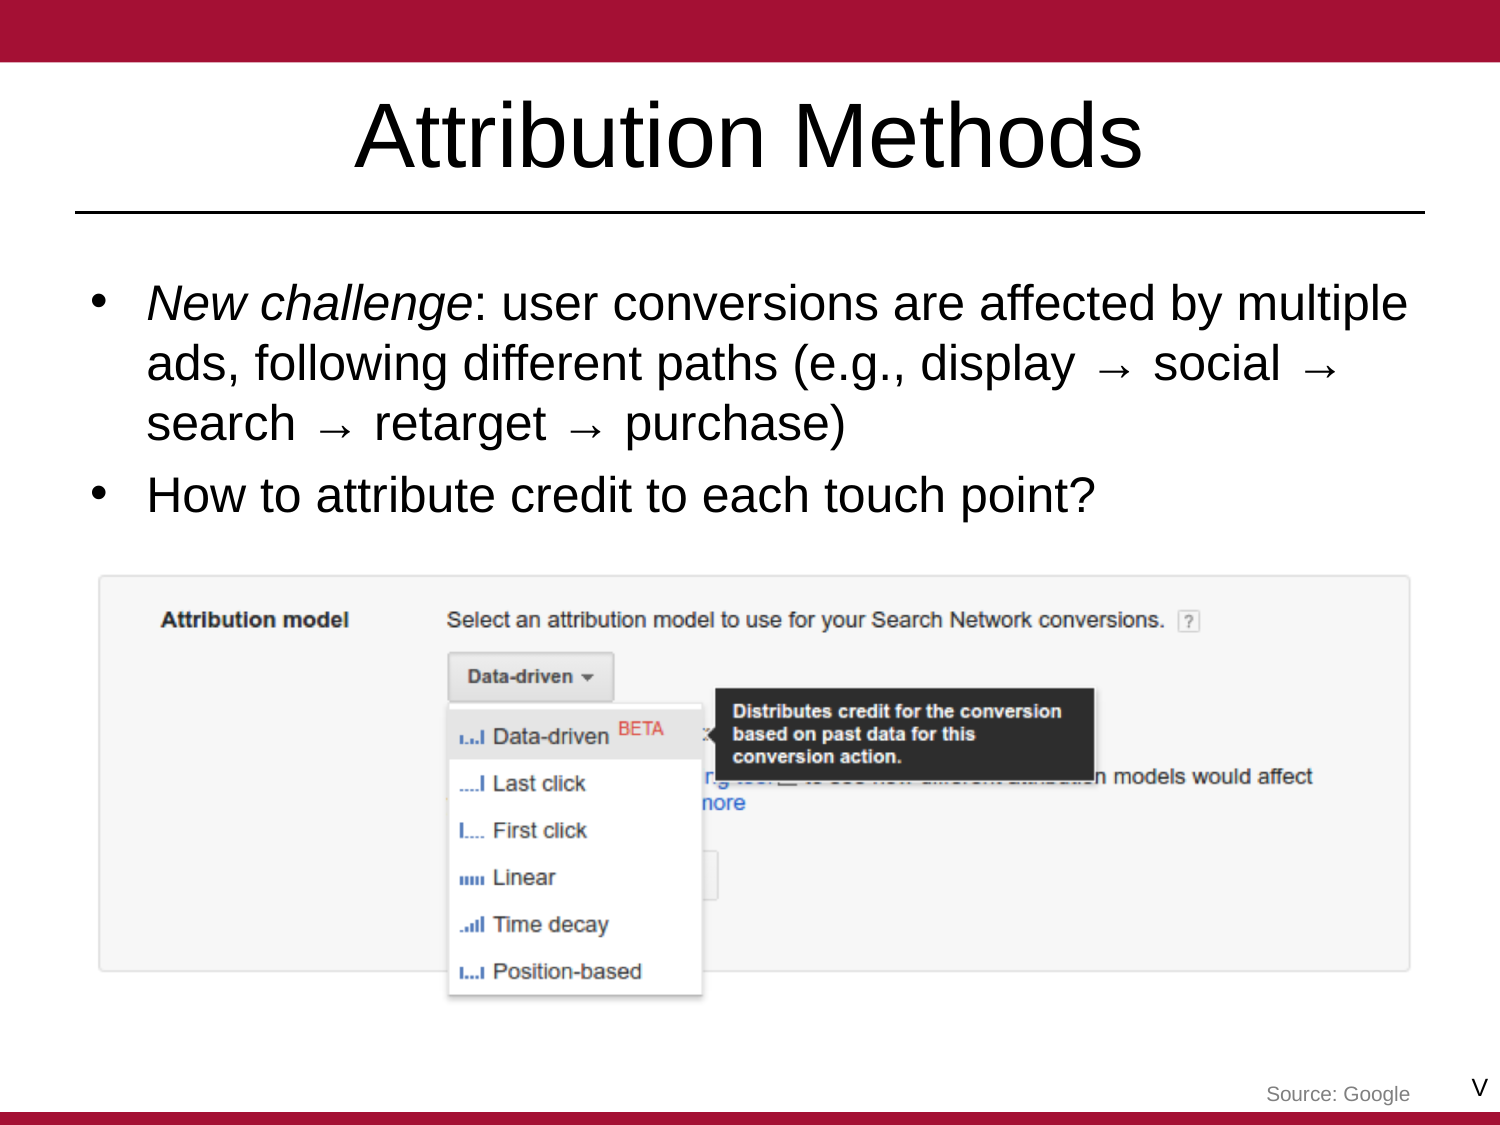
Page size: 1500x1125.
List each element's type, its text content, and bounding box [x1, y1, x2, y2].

picture [79, 557, 1421, 1017]
list New challenge: user conversions are affected by multiple ads, following different paths (e.g., display → social → search → retarget → purchase) How to attribute credit to each touch point? [75, 262, 1425, 546]
text_box Source: Google [74, 1067, 1425, 1113]
title Attribution Methods [75, 37, 1425, 225]
text_box V [1456, 1064, 1500, 1110]
